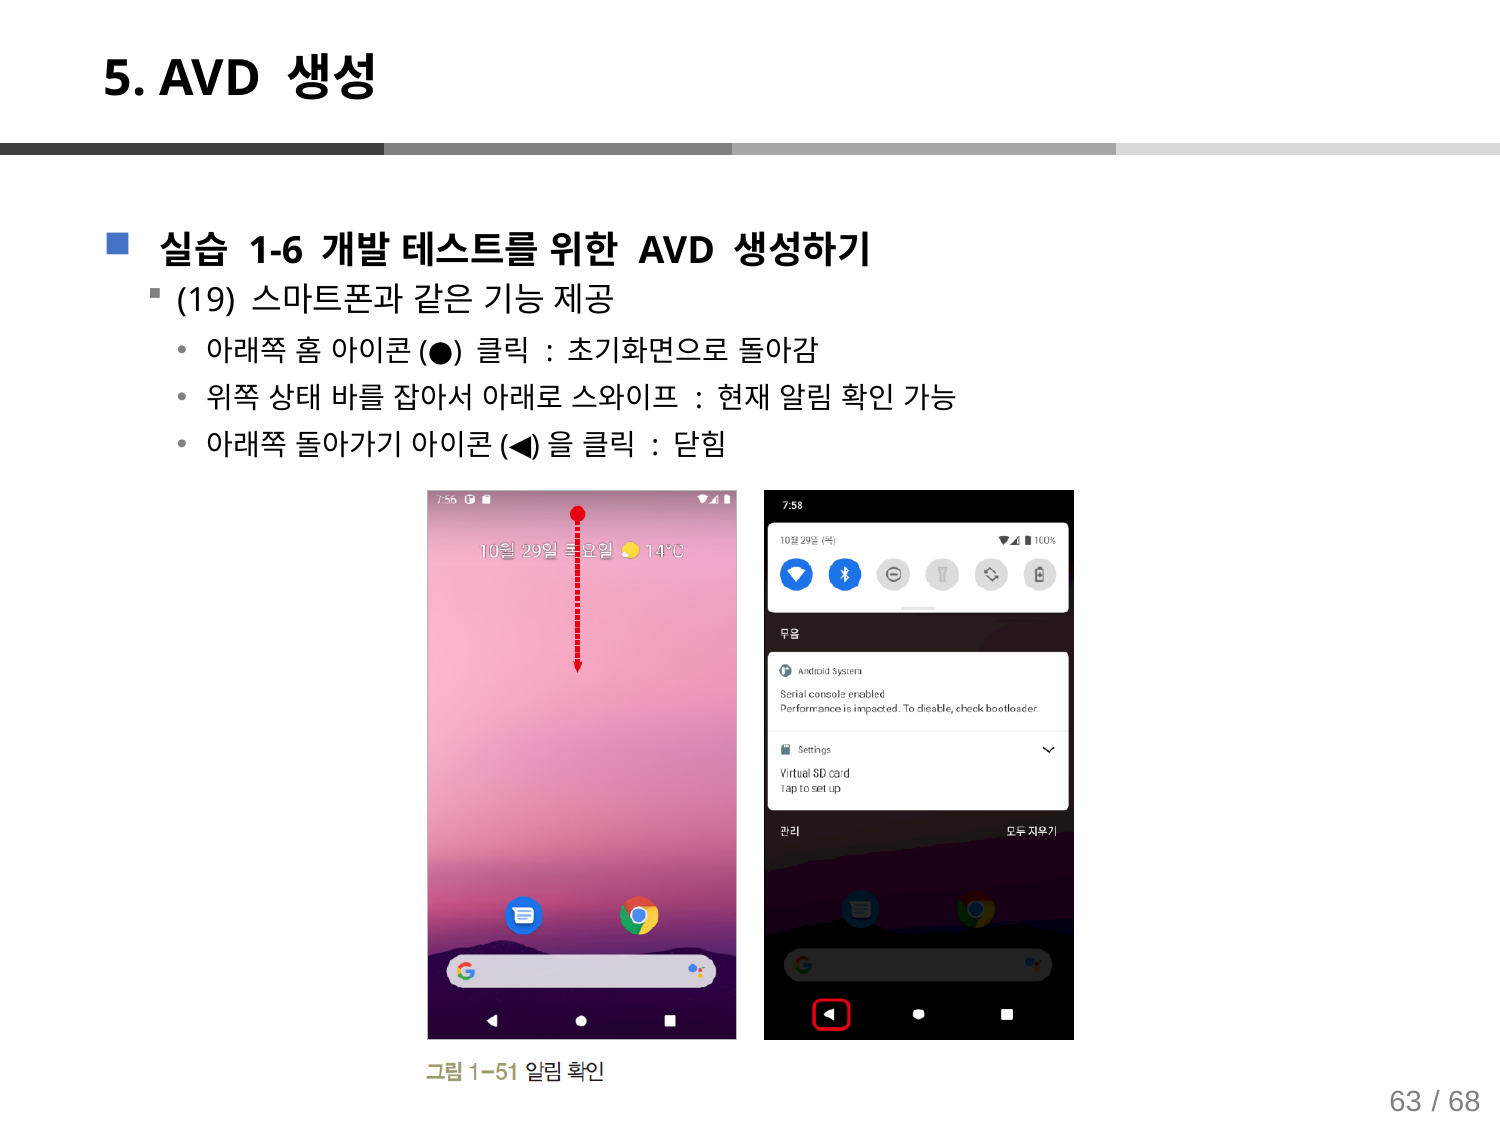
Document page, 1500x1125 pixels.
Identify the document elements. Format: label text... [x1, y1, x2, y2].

list 실습 1-6 개발 테스트를 위한 AVD 생성하기 (19) 스마트폰과 같은 기능 제공 아래쪽 홈 아이콘(●) 클릭 : 초기화면으로 돌아감 위쪽 상태 바를 잡아서 아래로 스와이프 : 현재 알림 확인 가능 아래쪽 돌아가기 아이콘(◀)을 클릭 : 닫힘 [88, 196, 1436, 1083]
picture [424, 487, 1076, 1085]
title 5. AVD 생성 [88, 30, 1211, 121]
